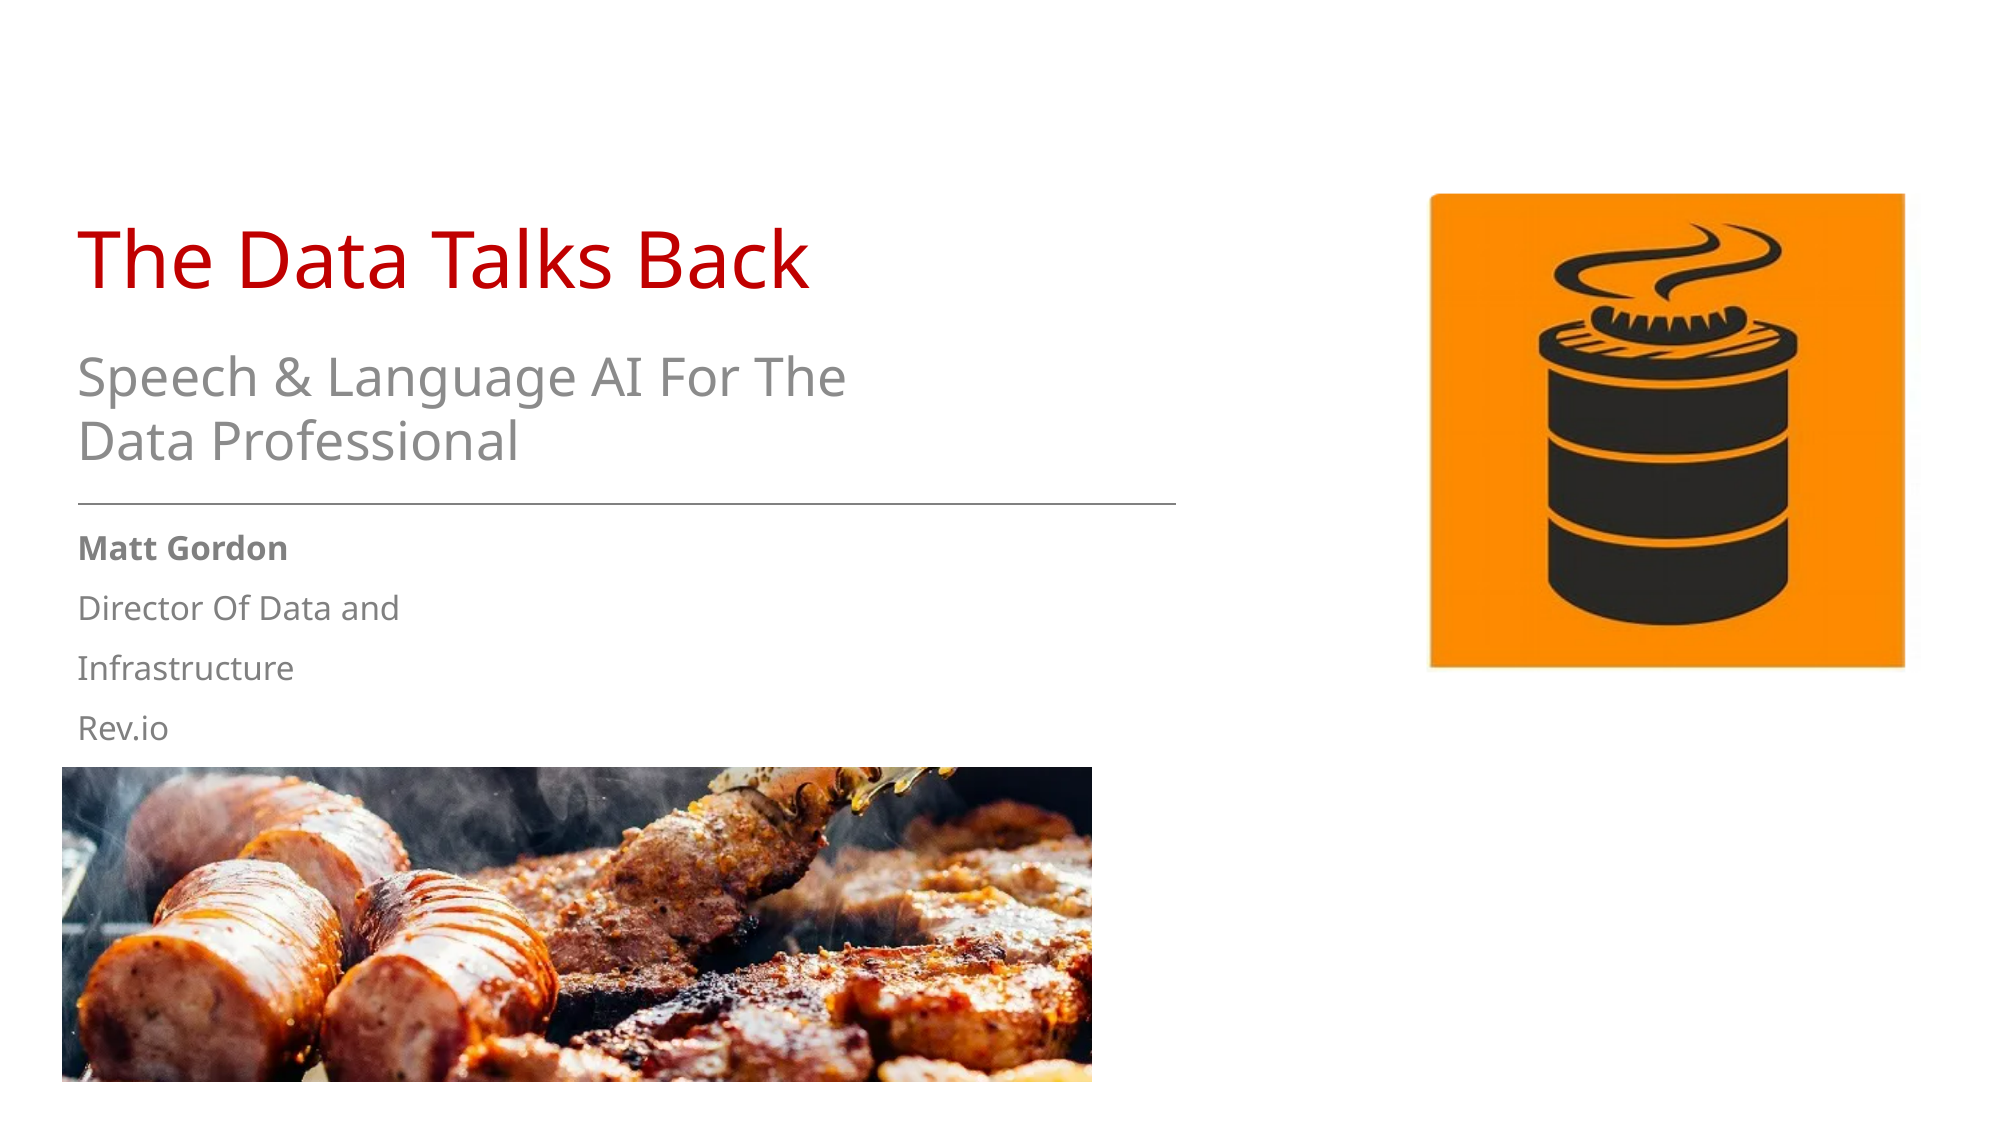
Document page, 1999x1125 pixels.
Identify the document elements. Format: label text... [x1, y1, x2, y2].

subtitle Speech & Language AI For The Data Professional [62, 335, 941, 481]
text_box Matt Gordon Director Of Data and Infrastructure Rev.io [62, 499, 622, 764]
title The Data Talks Back [62, 54, 1109, 312]
picture [1418, 182, 1921, 686]
picture [62, 767, 1093, 1087]
